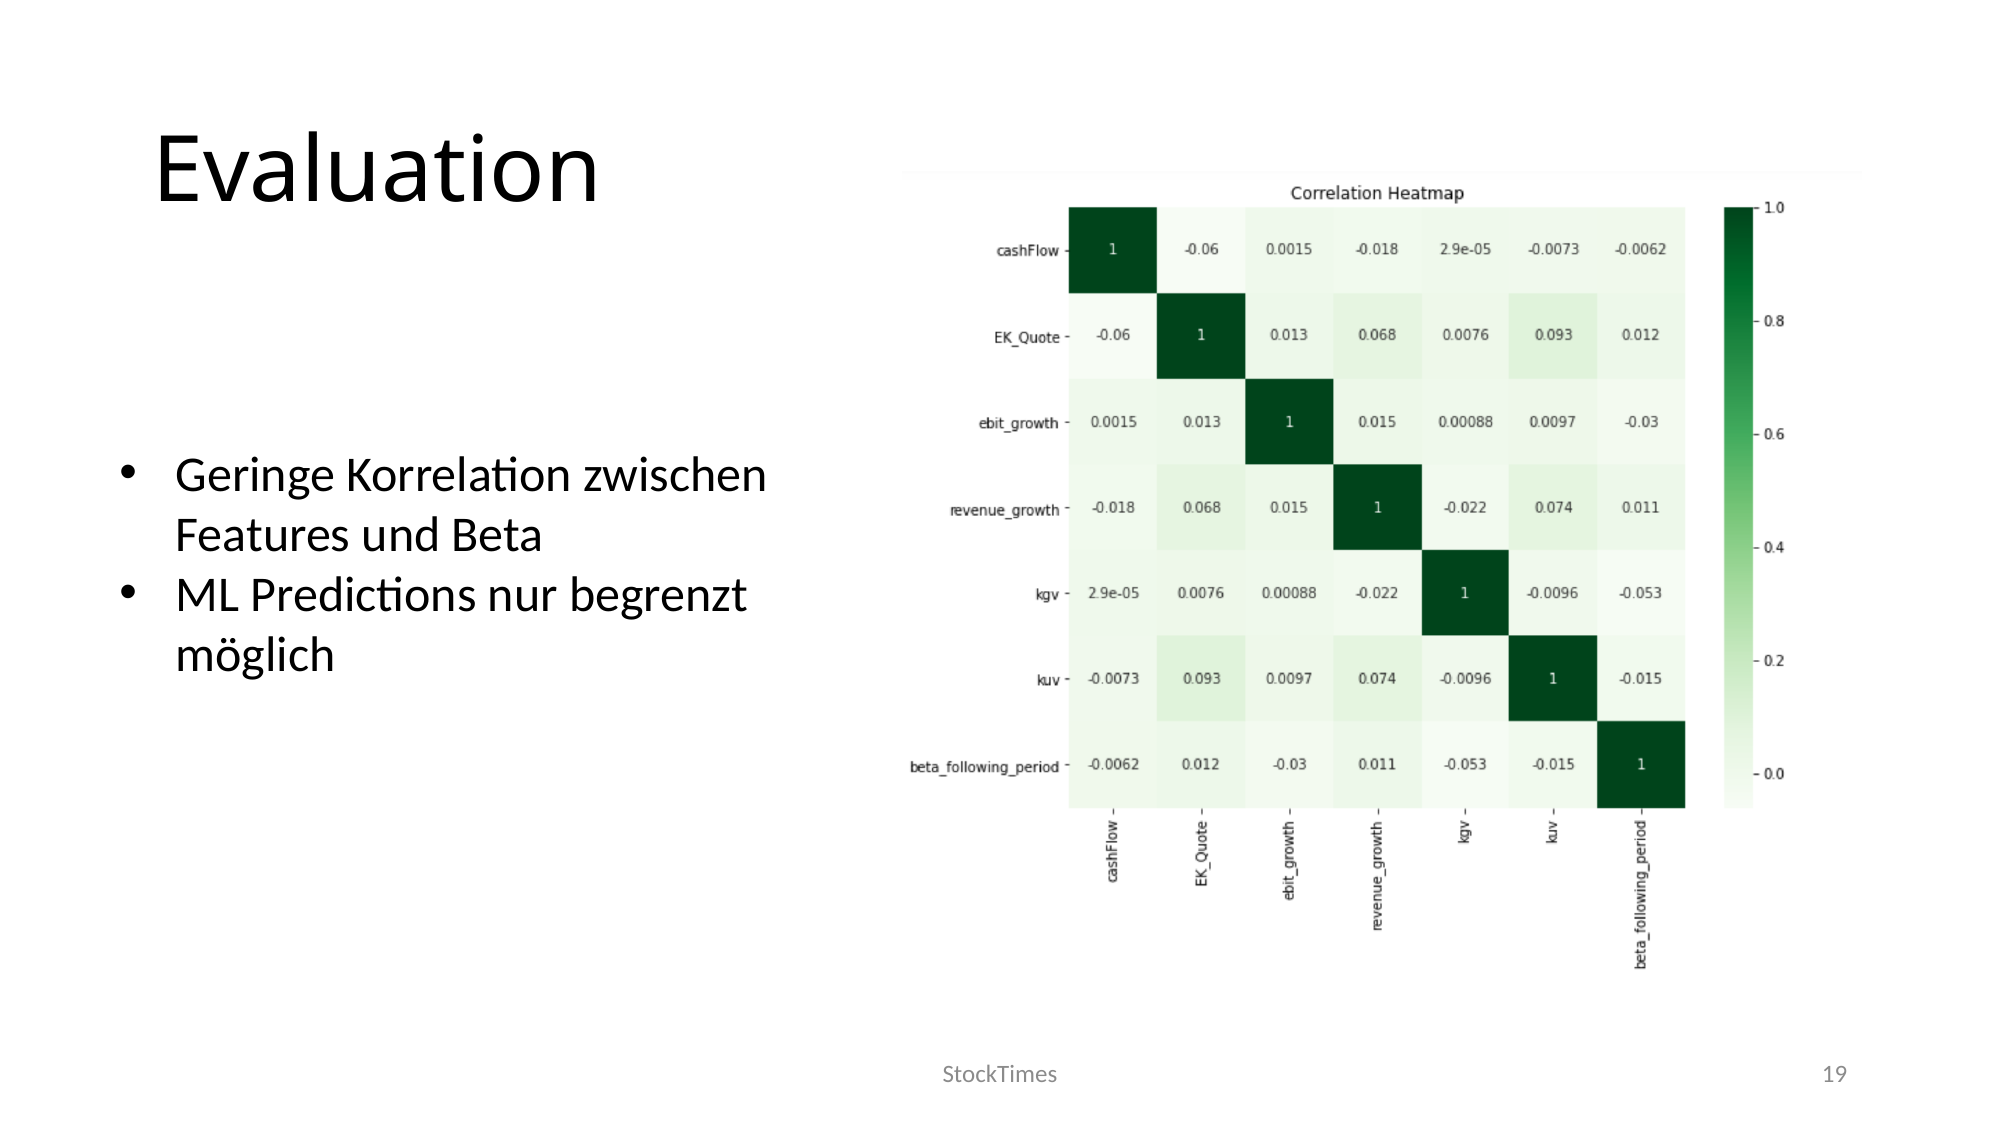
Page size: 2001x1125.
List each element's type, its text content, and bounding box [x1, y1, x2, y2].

title Evaluation [137, 62, 1863, 281]
footer StockTimes [662, 1042, 1338, 1103]
text_box Geringe Korrelation zwischen Features und Beta ML Predictions nur begrenzt möglich [104, 433, 902, 689]
slide_number 19 [1412, 1042, 1863, 1103]
picture [902, 171, 1862, 986]
